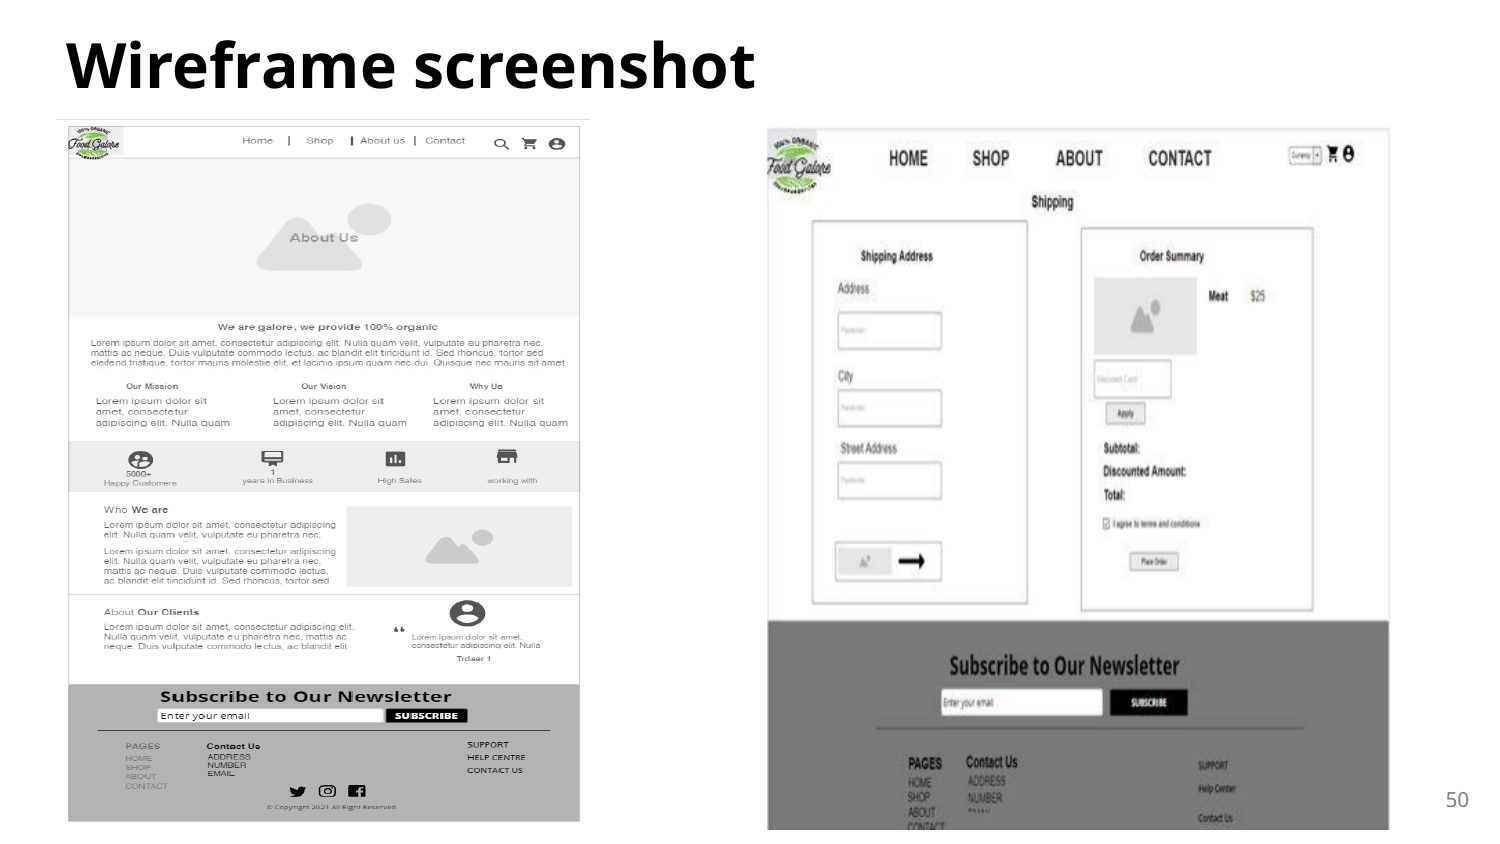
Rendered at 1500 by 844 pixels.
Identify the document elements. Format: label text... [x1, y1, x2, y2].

picture [56, 119, 590, 824]
picture [766, 125, 1393, 830]
title Wireframe screenshot [51, 11, 1449, 143]
slide_number ‹#› [1395, 769, 1484, 834]
